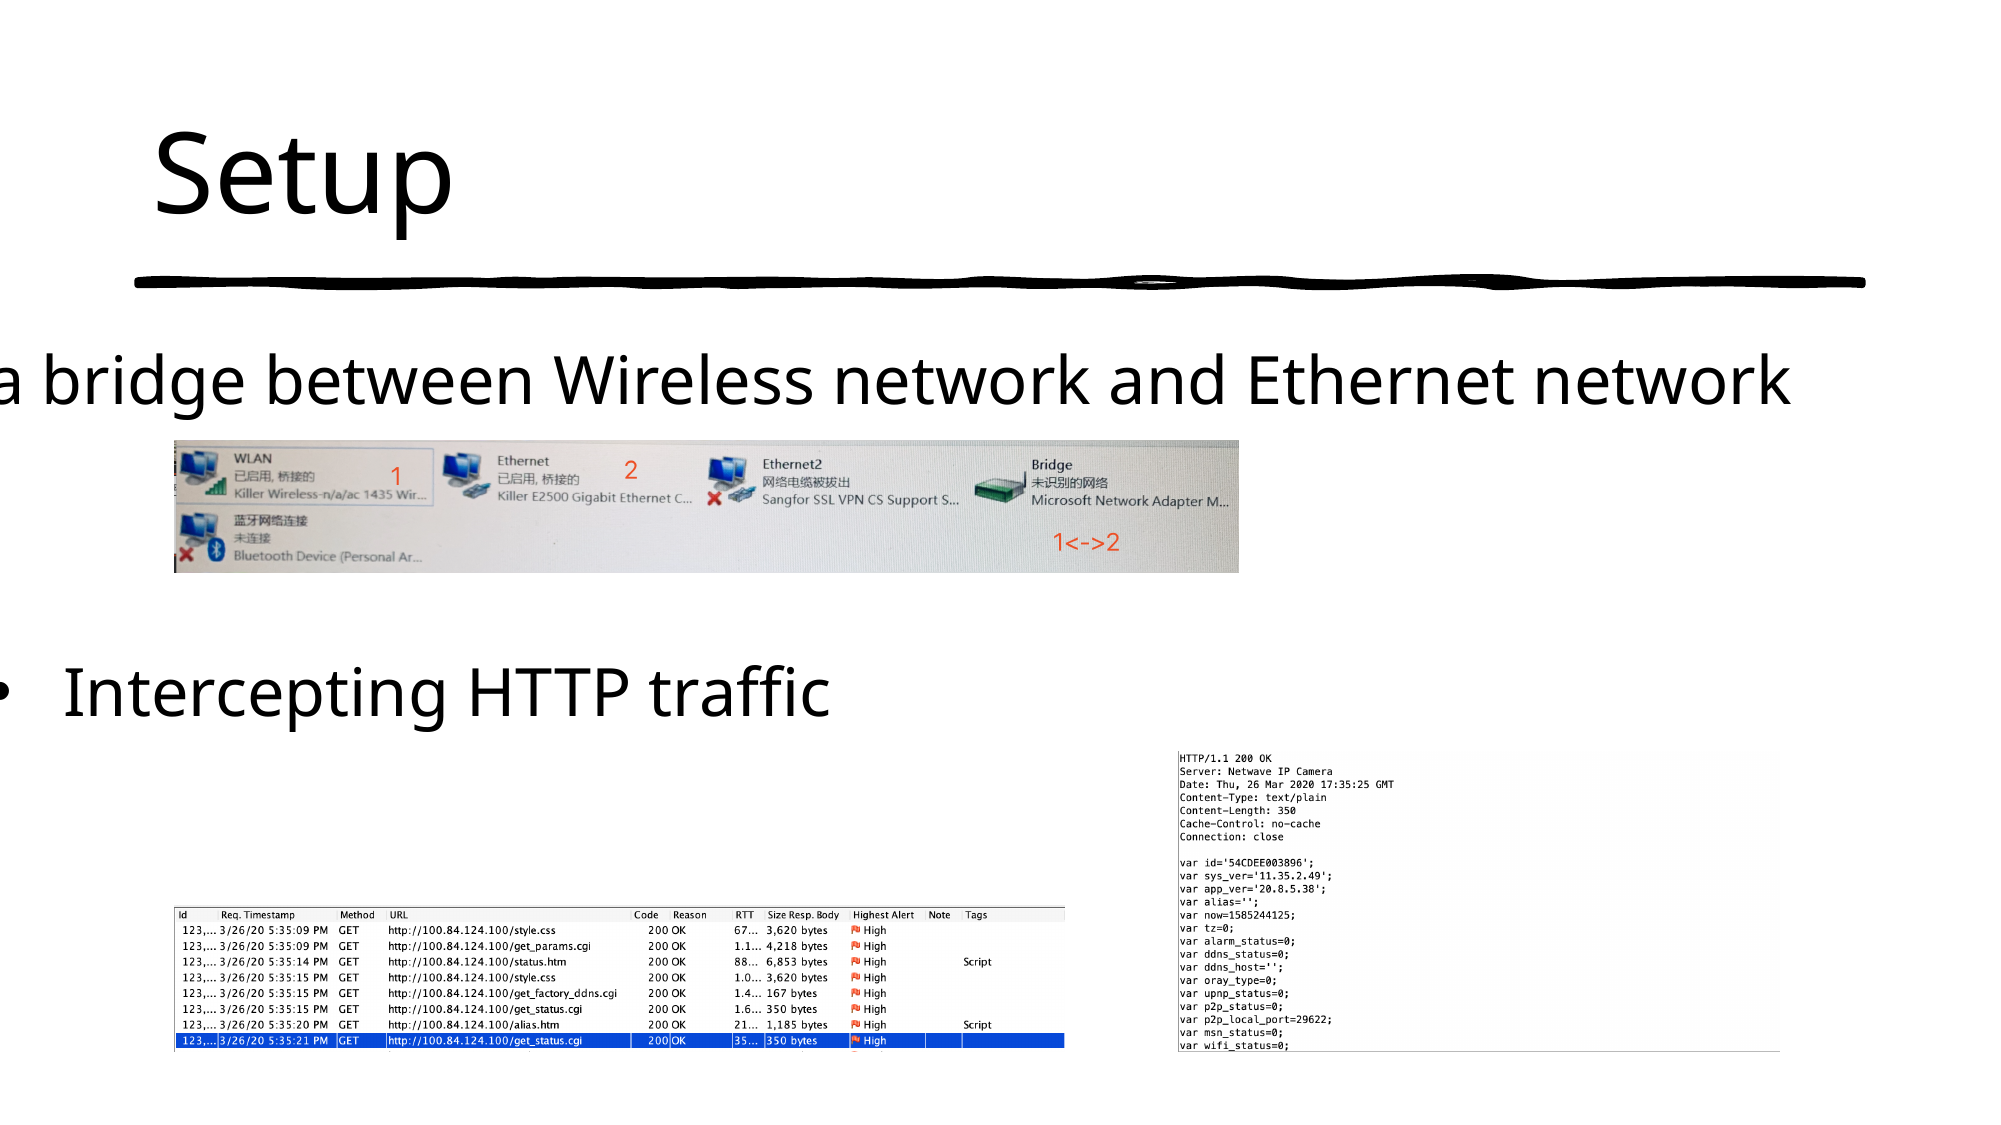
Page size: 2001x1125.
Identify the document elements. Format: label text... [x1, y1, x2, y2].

text_box Setting a bridge between Wireless network and Ethernet network [0, 330, 1809, 426]
title Setup [137, 59, 1863, 278]
text_box Intercepting HTTP traffic [0, 642, 848, 738]
picture [1177, 751, 1780, 1052]
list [174, 440, 1239, 573]
picture [174, 905, 1065, 1052]
